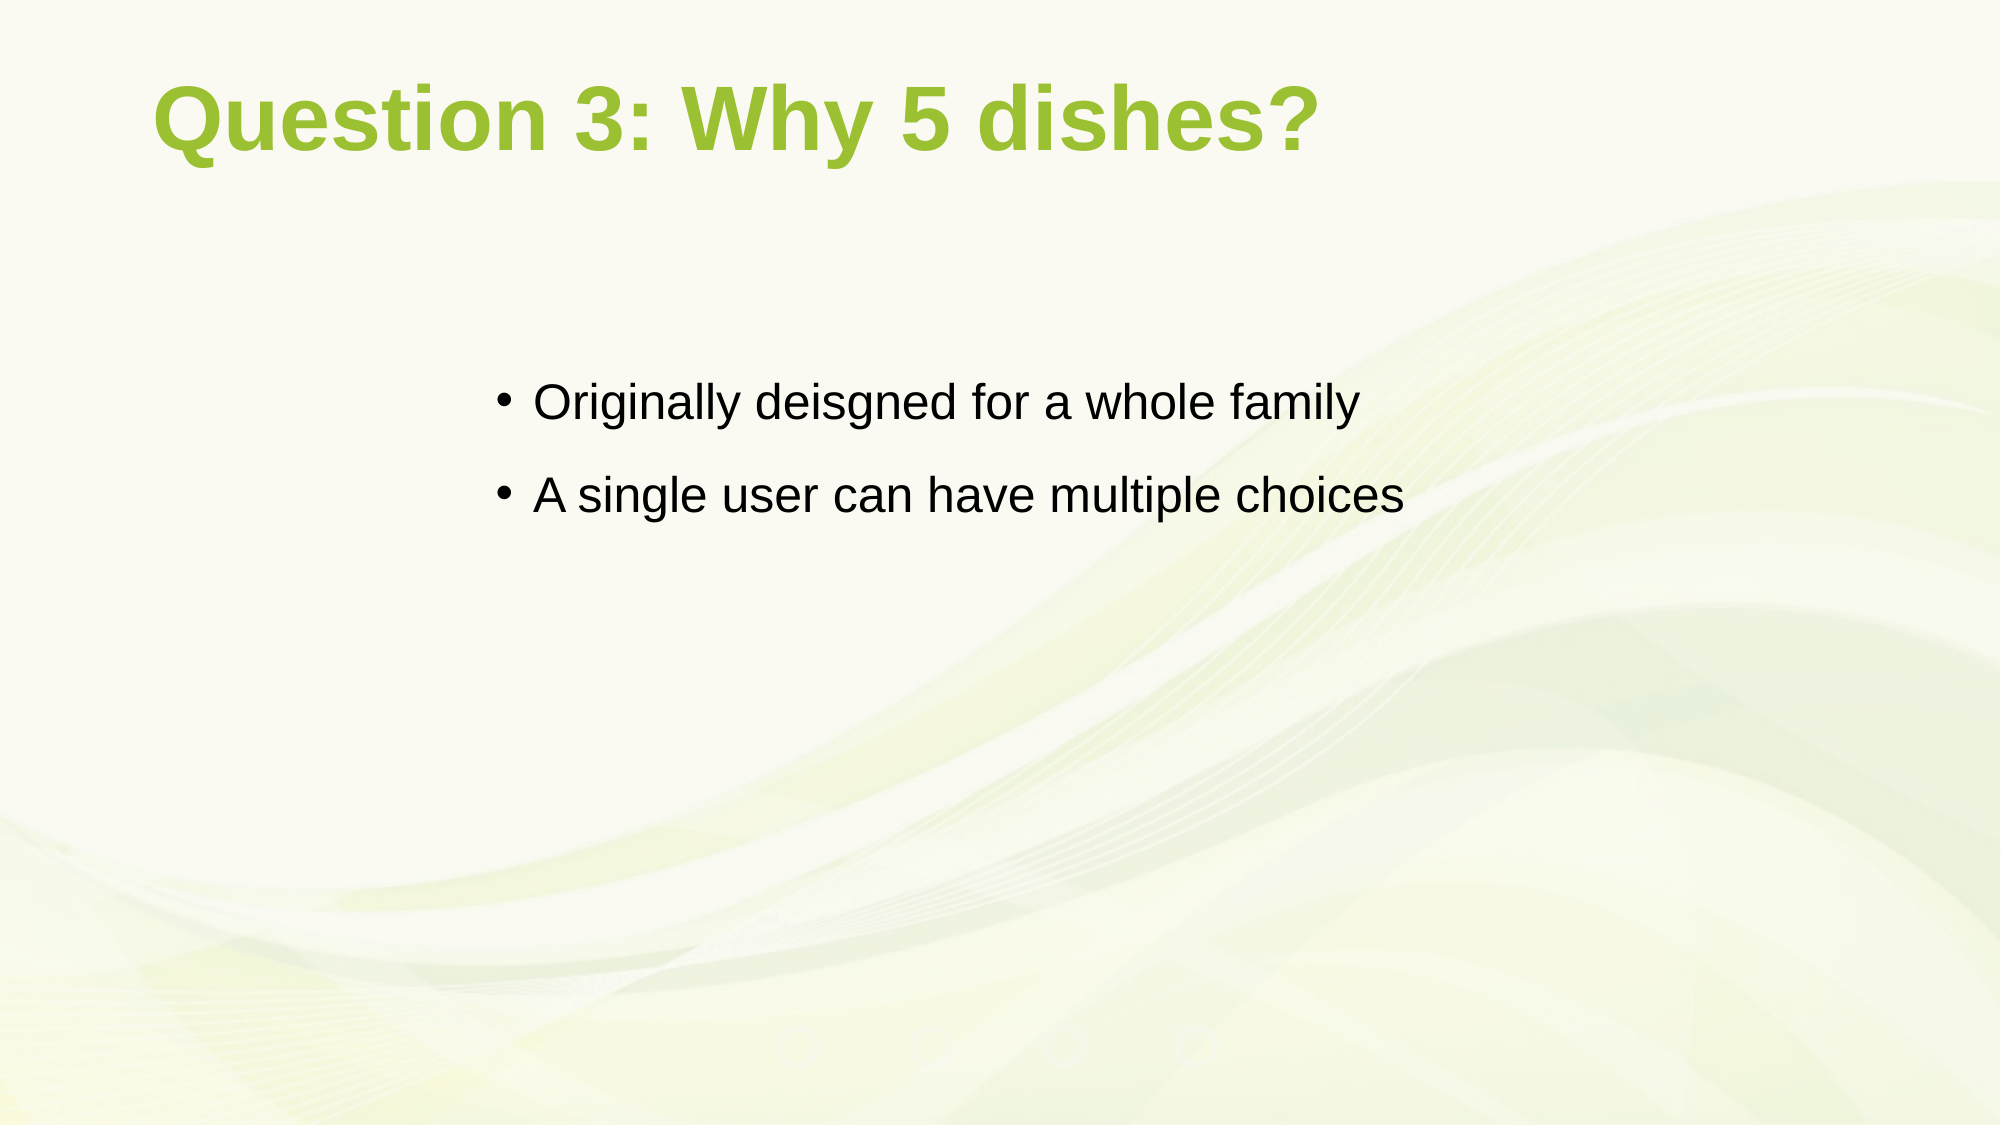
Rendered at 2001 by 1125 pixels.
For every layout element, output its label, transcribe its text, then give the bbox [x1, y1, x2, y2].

list Originally deisgned for a whole family A single user can have multiple choices [480, 350, 1520, 616]
picture [0, 0, 2001, 1125]
title Question 3: Why 5 dishes? [137, 38, 1863, 204]
